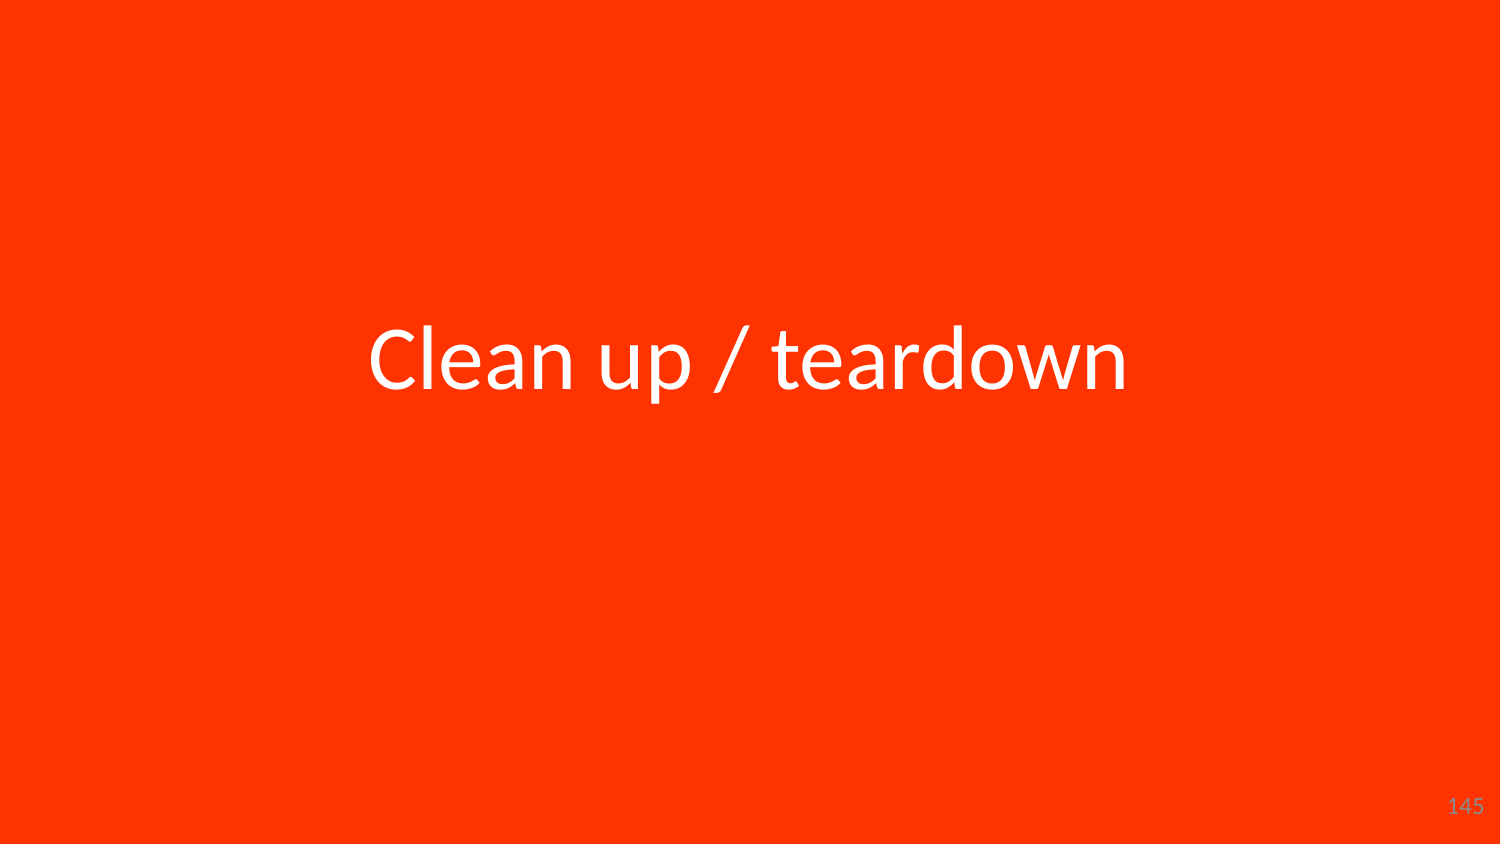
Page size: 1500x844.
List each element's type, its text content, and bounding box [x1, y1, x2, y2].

slide_number 145 [1415, 782, 1500, 828]
title Clean up / teardown [112, 262, 1388, 443]
